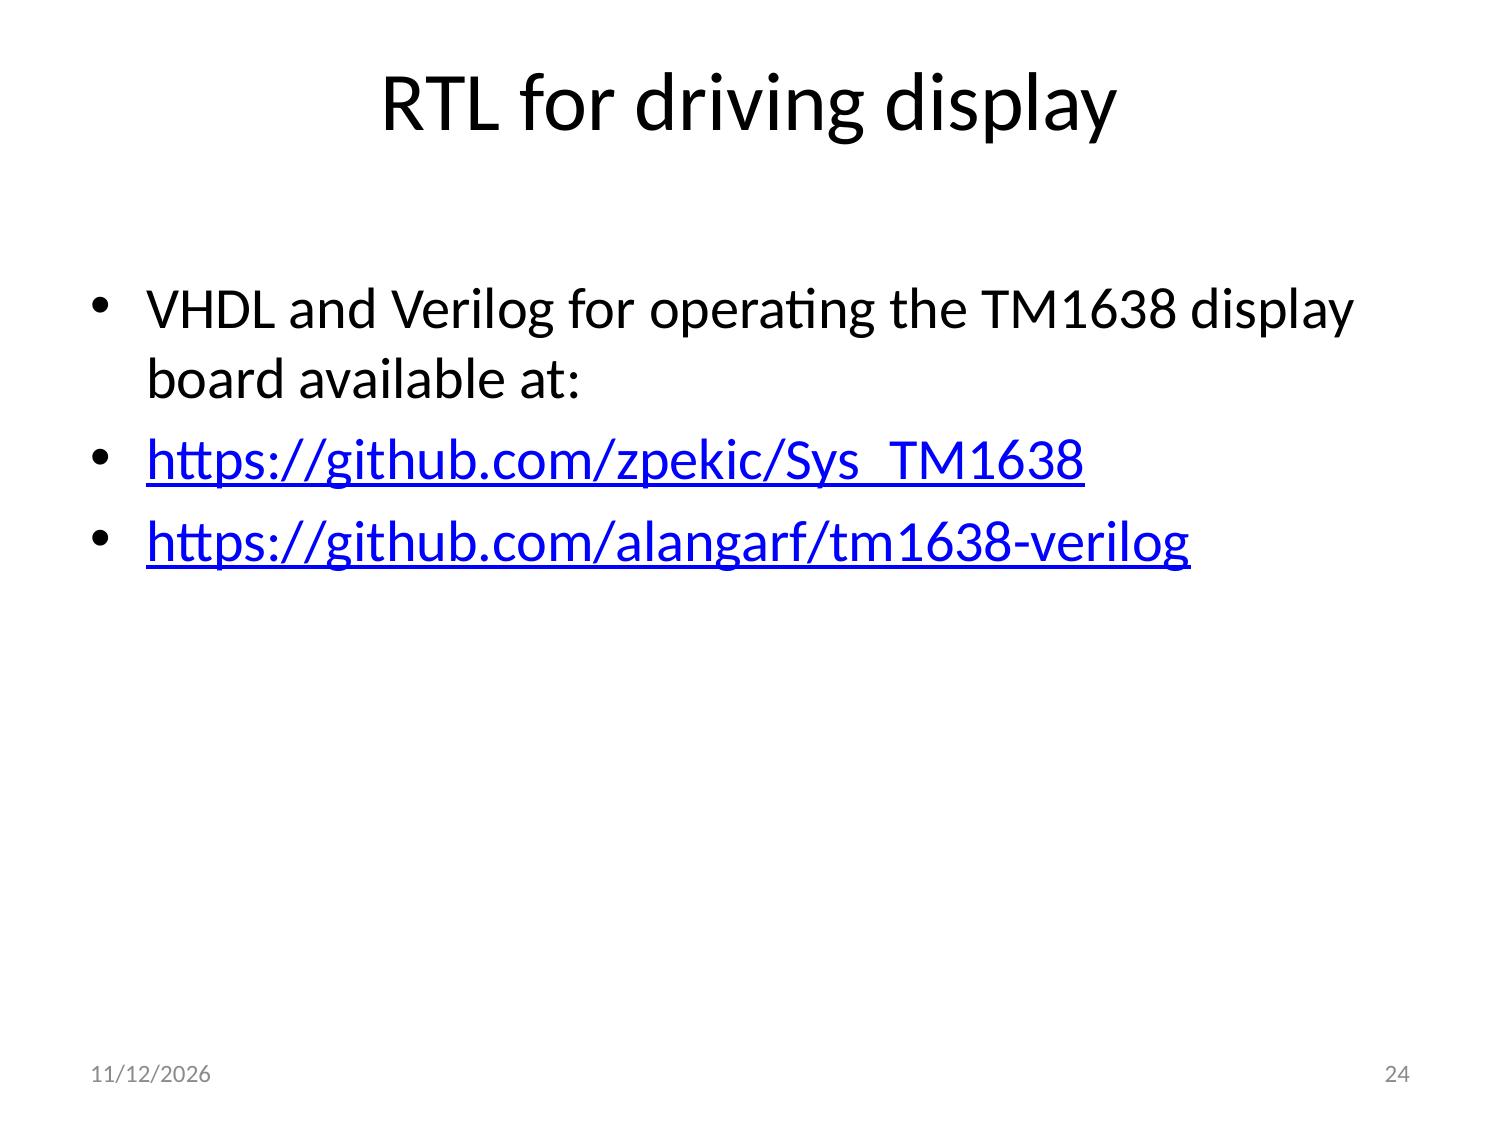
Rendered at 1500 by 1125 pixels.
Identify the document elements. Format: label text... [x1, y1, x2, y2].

list VHDL and Verilog for operating the TM1638 display board available at: https://github.com/zpekic/Sys_TM1638 https://github.com/alangarf/tm1638-verilog [75, 262, 1413, 975]
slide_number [75, 1042, 425, 1103]
slide_number 24 [1074, 1042, 1425, 1103]
title RTL for driving display [75, 45, 1425, 150]
